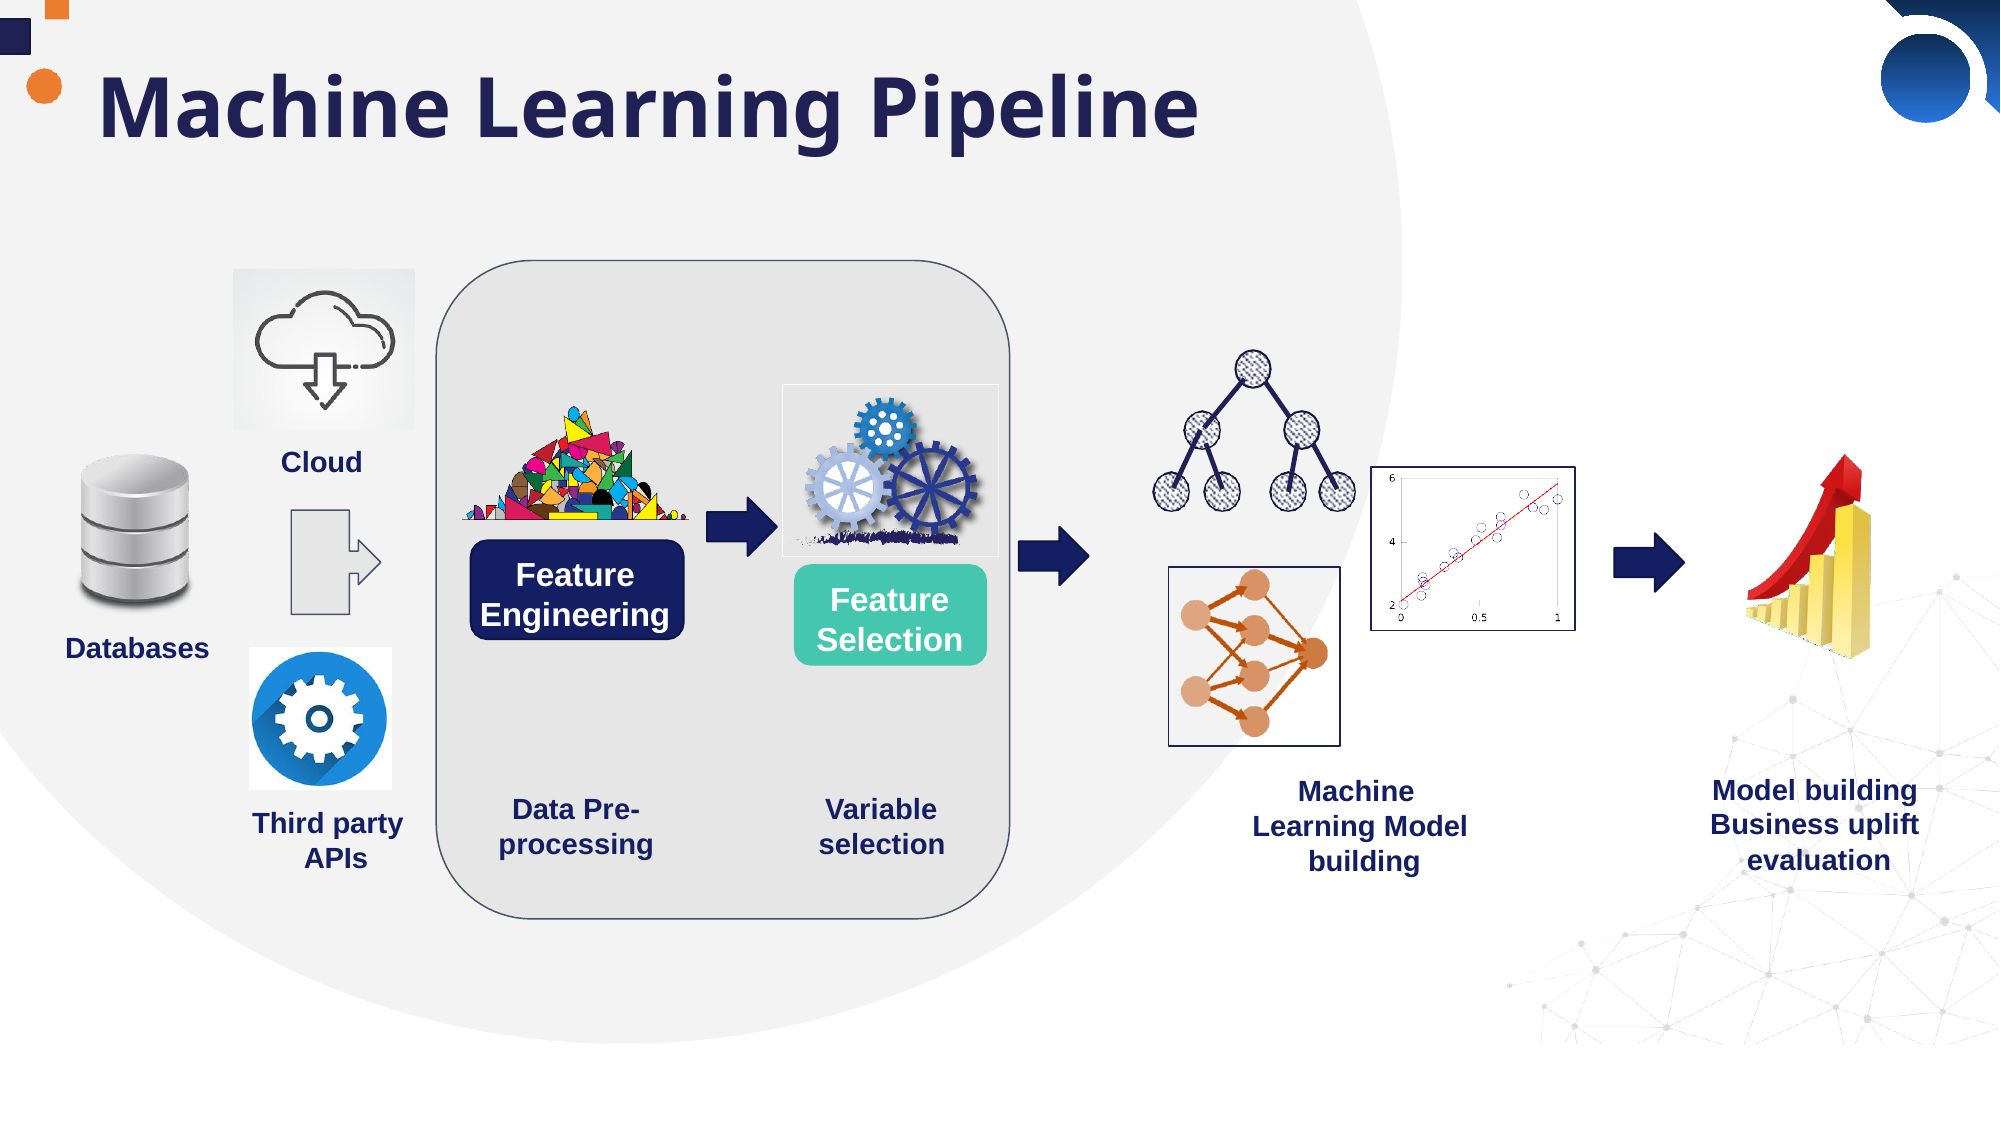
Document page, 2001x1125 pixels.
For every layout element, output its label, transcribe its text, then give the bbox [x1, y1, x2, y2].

text_box Data Pre- processing [496, 790, 657, 861]
title Machine Learning Pipeline [94, 8, 1274, 199]
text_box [74, 269, 1685, 790]
text_box [436, 790, 1010, 919]
text_box Databases [62, 627, 74, 665]
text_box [0, 0, 69, 104]
picture [1507, 452, 2000, 1045]
text_box Variable selection [816, 790, 948, 861]
text_box [492, 260, 954, 269]
text_box Machine Learning Model building [1250, 790, 1470, 877]
text_box Third party APIs [249, 802, 407, 875]
